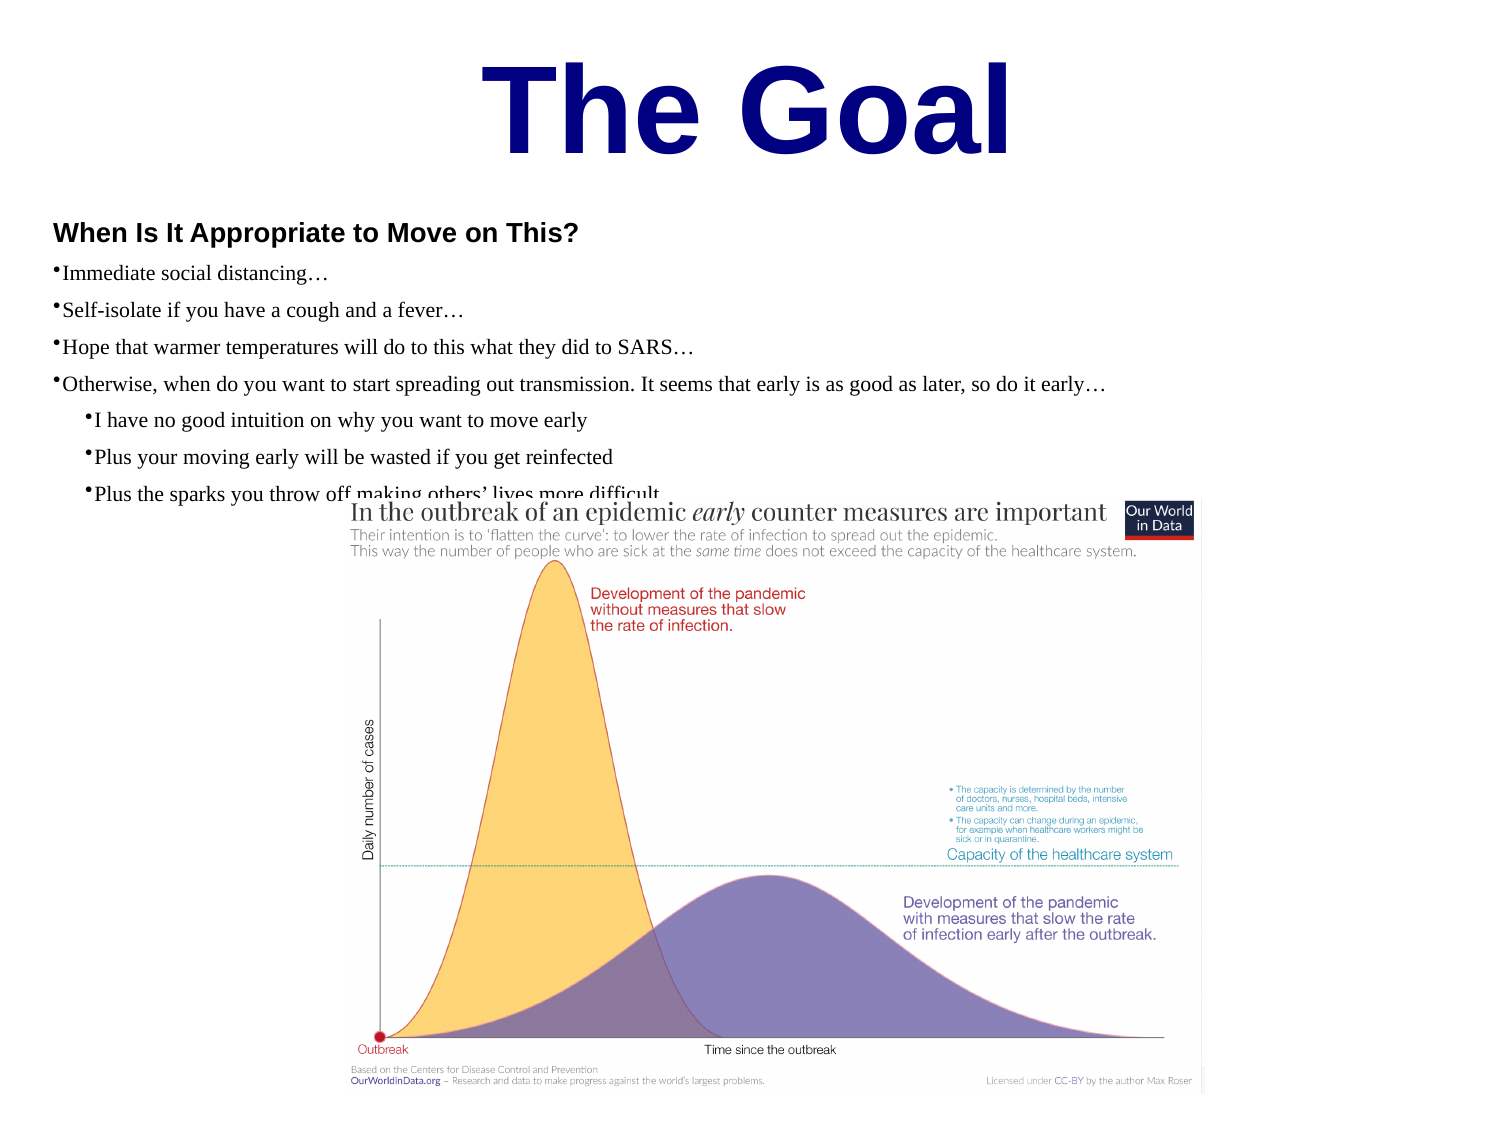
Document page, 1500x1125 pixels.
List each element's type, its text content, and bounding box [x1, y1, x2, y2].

title The Goal [44, 0, 1453, 207]
picture [343, 497, 1205, 1095]
list When Is It Appropriate to Move on This? Immediate social distancing… Self-isolate if you have a cough and a fever… Hope that warmer temperatures will do to this what they did to SARS… Otherwise, when do you want to start spreading out transmission. It seems that early is as good as later, so do it early… I have no good intuition on why you want to move early Plus your moving early will be wasted if you get reinfected Plus the sparks you throw off making others’ lives more difficult [44, 207, 1453, 499]
